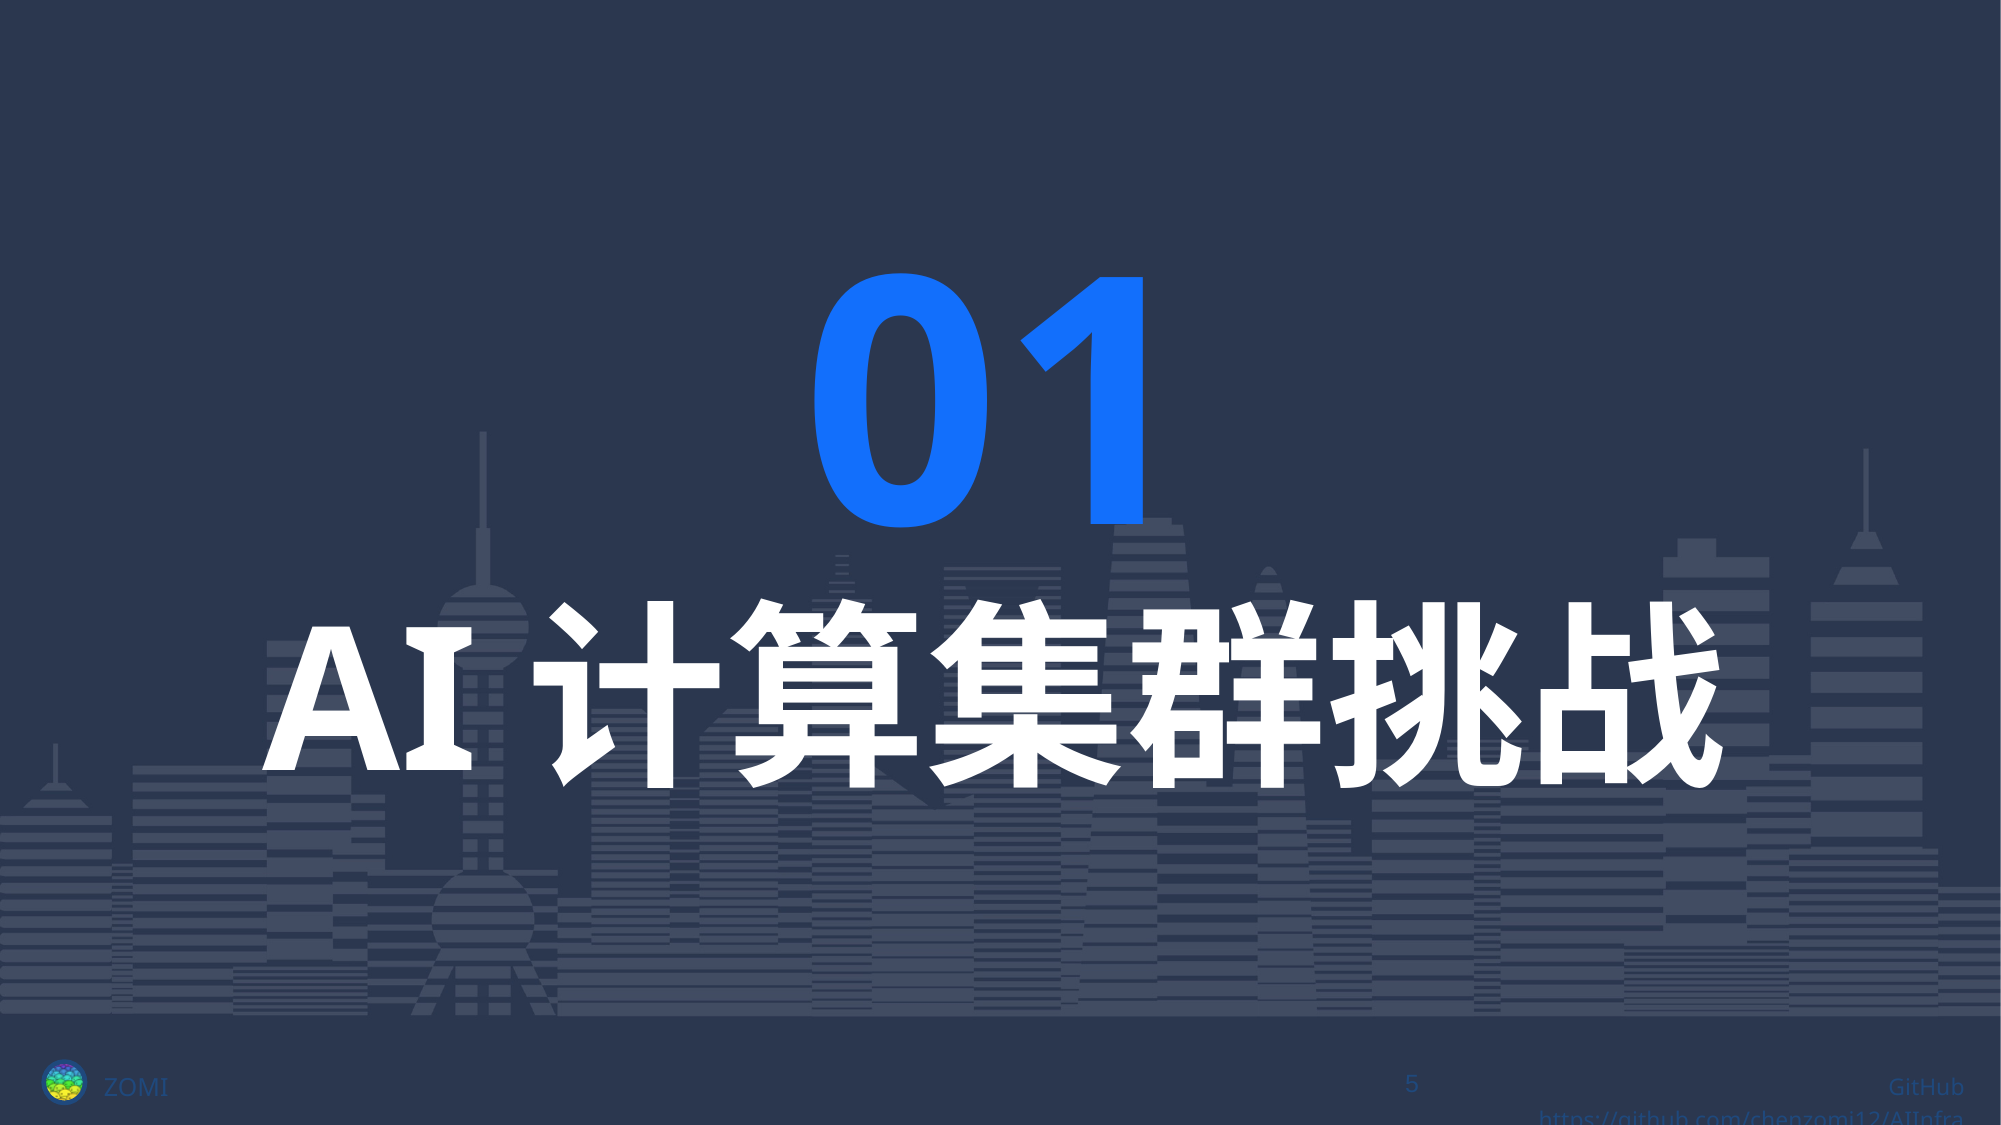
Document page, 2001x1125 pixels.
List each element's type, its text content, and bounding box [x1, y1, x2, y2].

picture [0, 0, 2001, 1125]
picture [1542, 1117, 1548, 1125]
picture [1709, 1117, 1717, 1125]
picture [1831, 1117, 1837, 1125]
list AI计算集群挑战 [79, 394, 1910, 986]
picture [1573, 1117, 1580, 1125]
text_box 01 [787, 171, 1213, 394]
picture [1923, 1117, 1929, 1125]
picture [1678, 1117, 1685, 1125]
picture [1620, 1117, 1627, 1125]
picture [1765, 1117, 1771, 1125]
picture [1816, 1117, 1824, 1125]
picture [1724, 1117, 1730, 1125]
picture [1650, 1117, 1656, 1125]
picture [1792, 1117, 1798, 1125]
